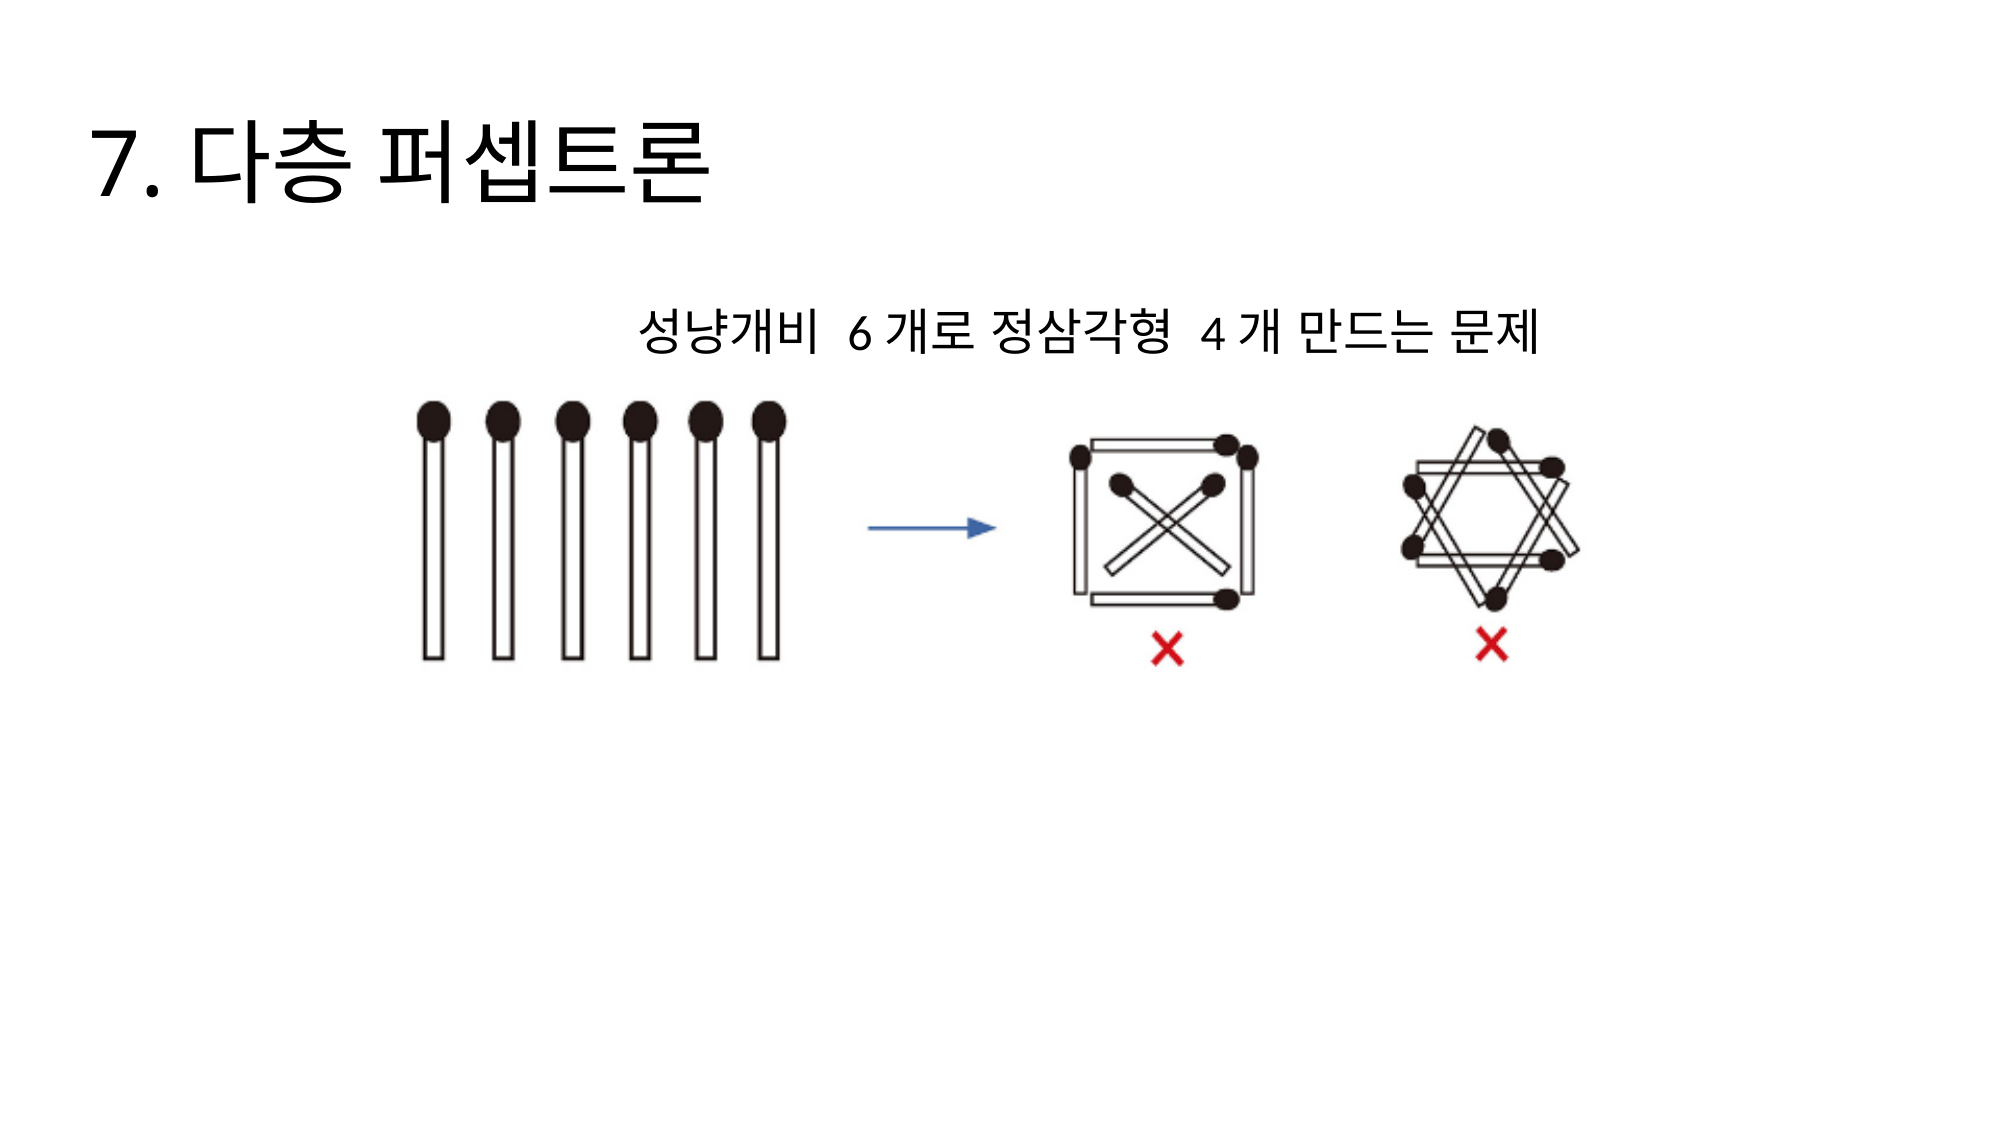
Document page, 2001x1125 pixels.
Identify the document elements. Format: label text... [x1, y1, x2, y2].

picture [403, 364, 1597, 681]
text_box 성냥개비 6개로 정삼각형 4개 만드는 문제 [622, 292, 1557, 364]
title 7.다층 퍼셉트론 [68, 97, 1932, 223]
